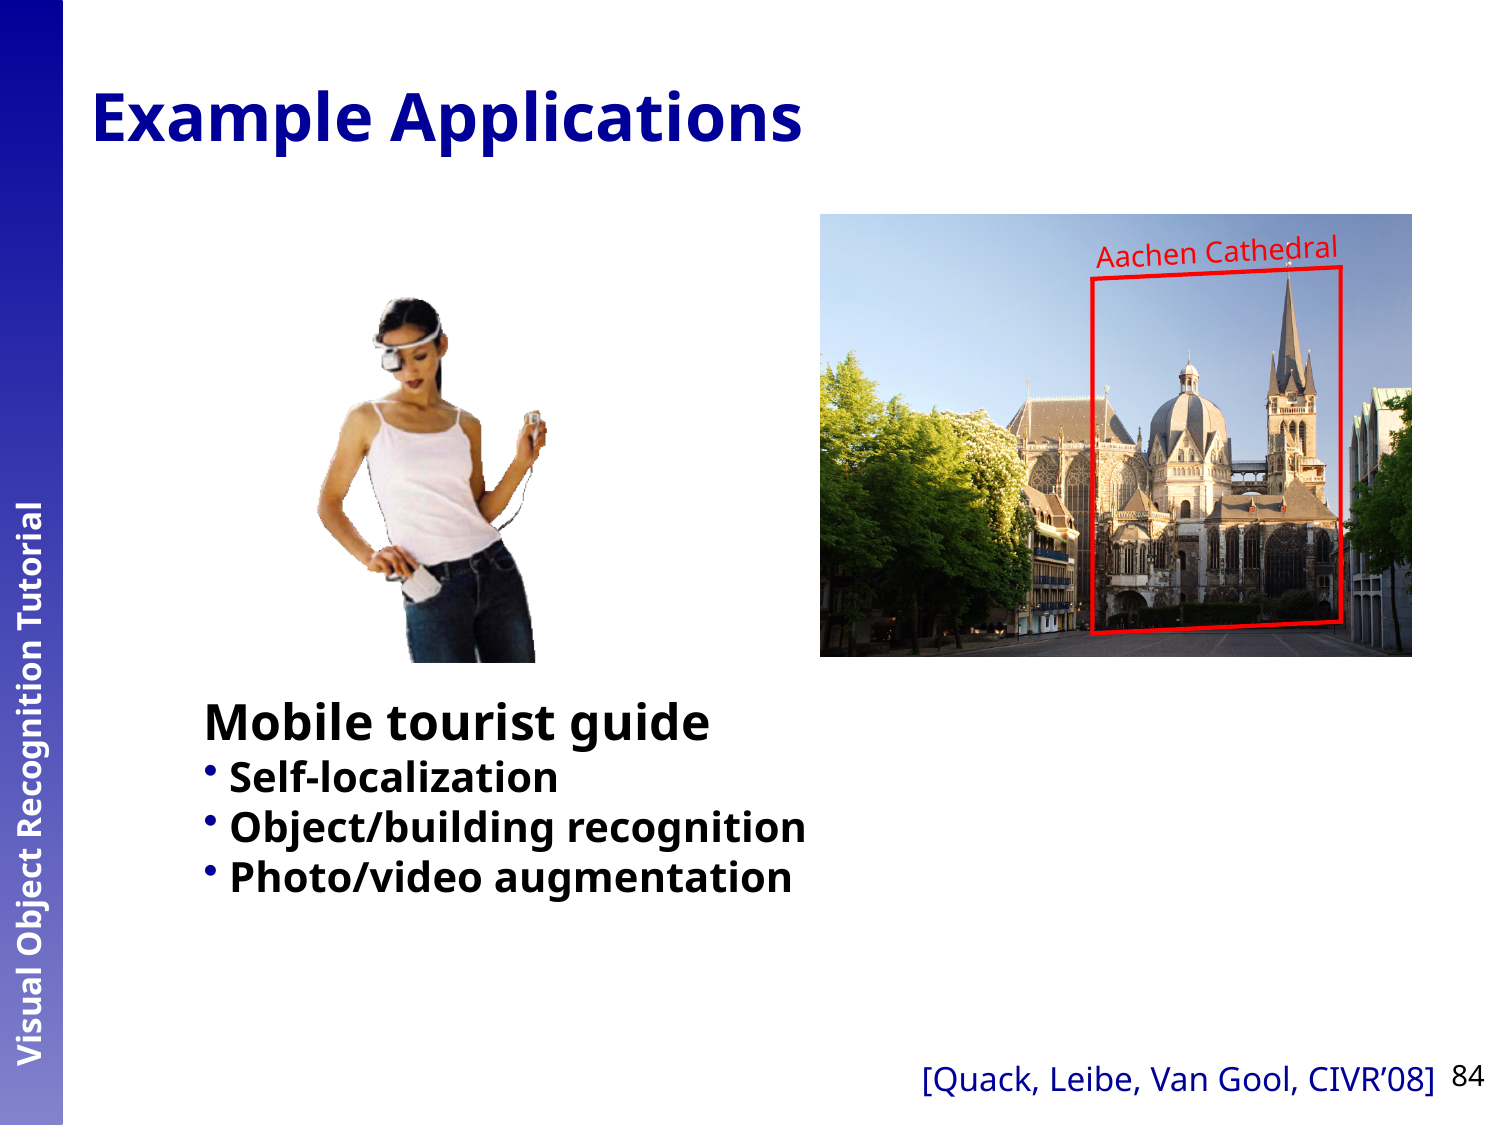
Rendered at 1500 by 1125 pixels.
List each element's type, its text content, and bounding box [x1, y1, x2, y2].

slide_number 84 [1186, 1049, 1500, 1125]
text_box Mobile tourist guide Self-localization Object/building recognition Photo/video augmentation [188, 682, 823, 909]
picture [306, 255, 569, 664]
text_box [1086, 225, 1348, 634]
text_box [Quack, Leibe, Van Gool, CIVR’08] [906, 1050, 1186, 1106]
title Example Applications [74, 62, 1276, 163]
picture [820, 213, 1412, 658]
